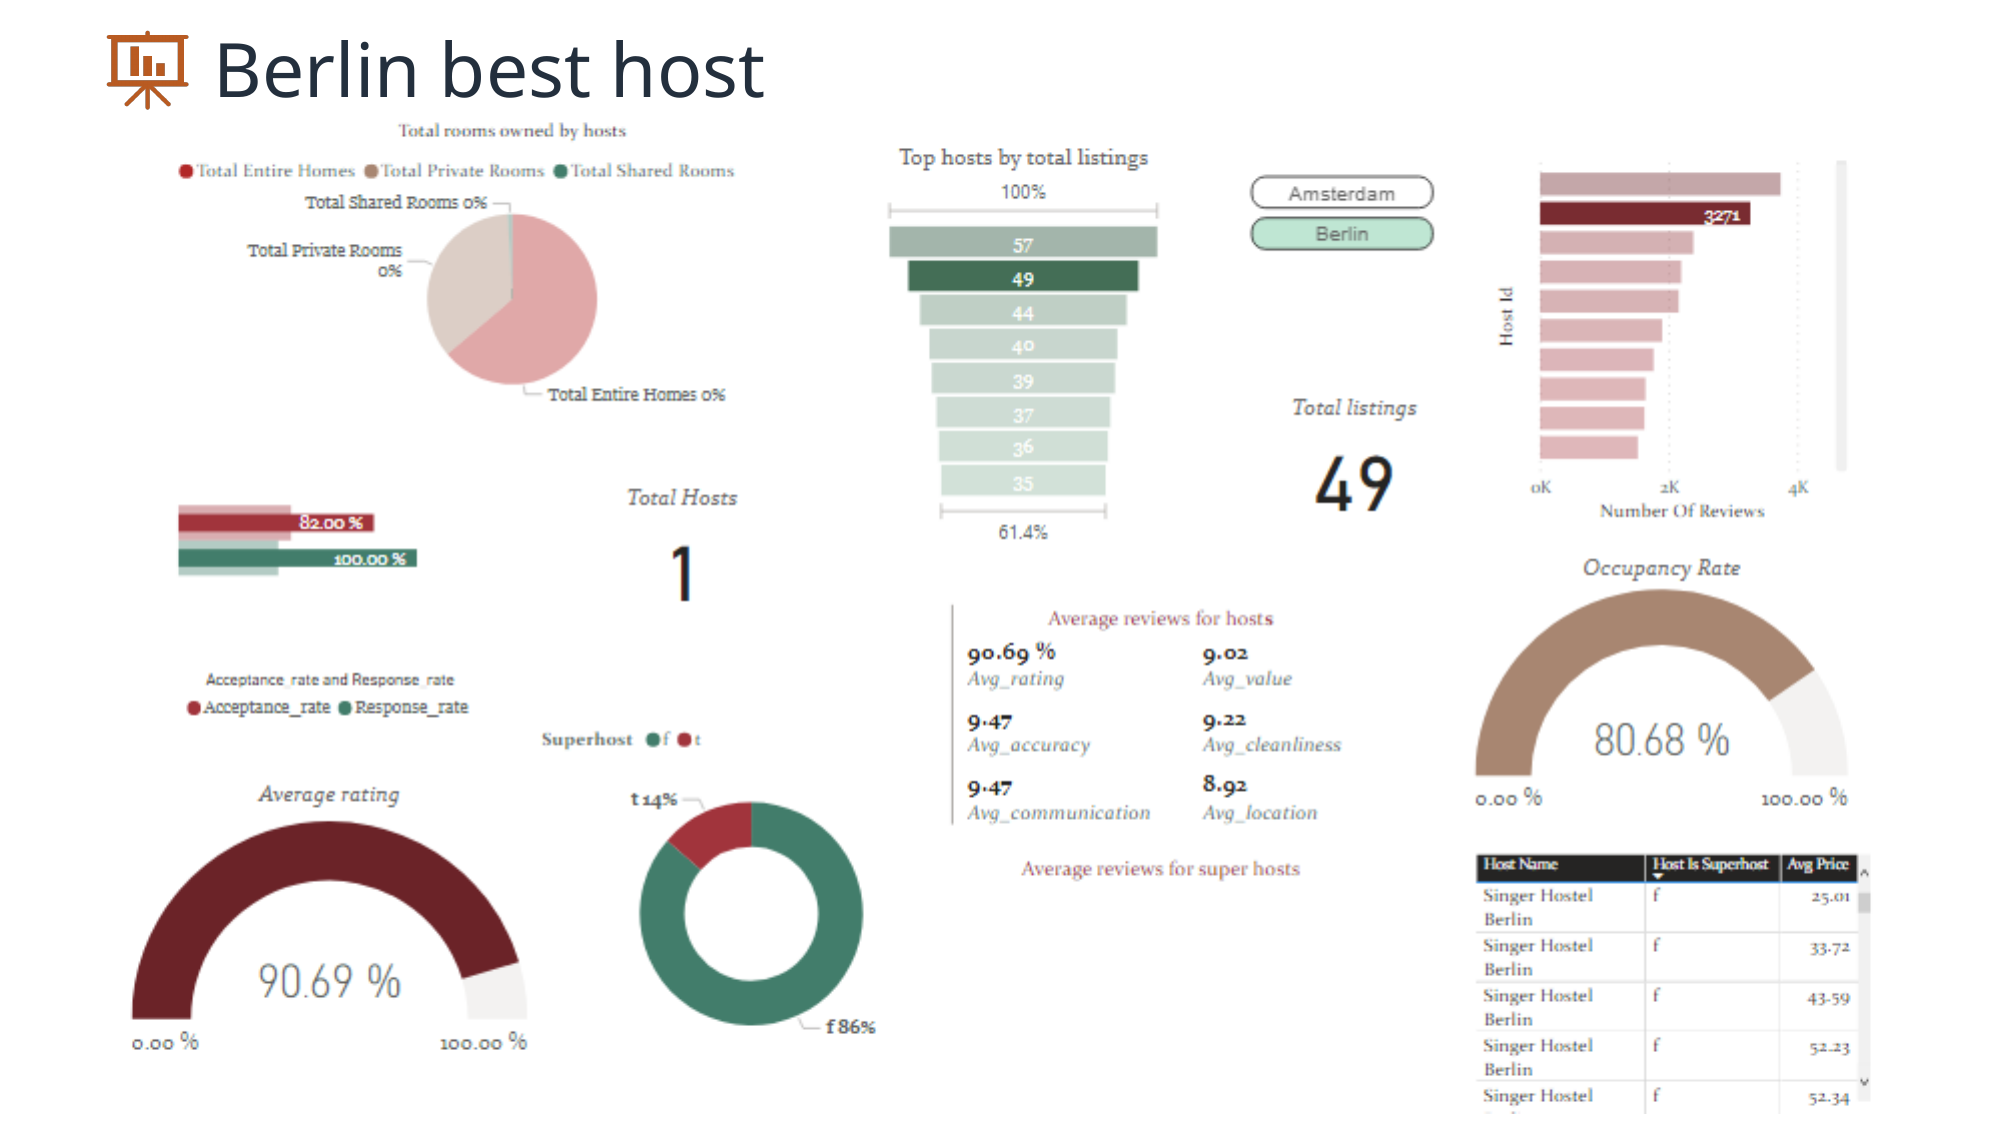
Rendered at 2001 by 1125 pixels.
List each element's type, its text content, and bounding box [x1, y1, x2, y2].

title Berlin best host [200, 22, 1907, 124]
text_box [95, 18, 200, 111]
picture [92, 113, 1883, 1115]
